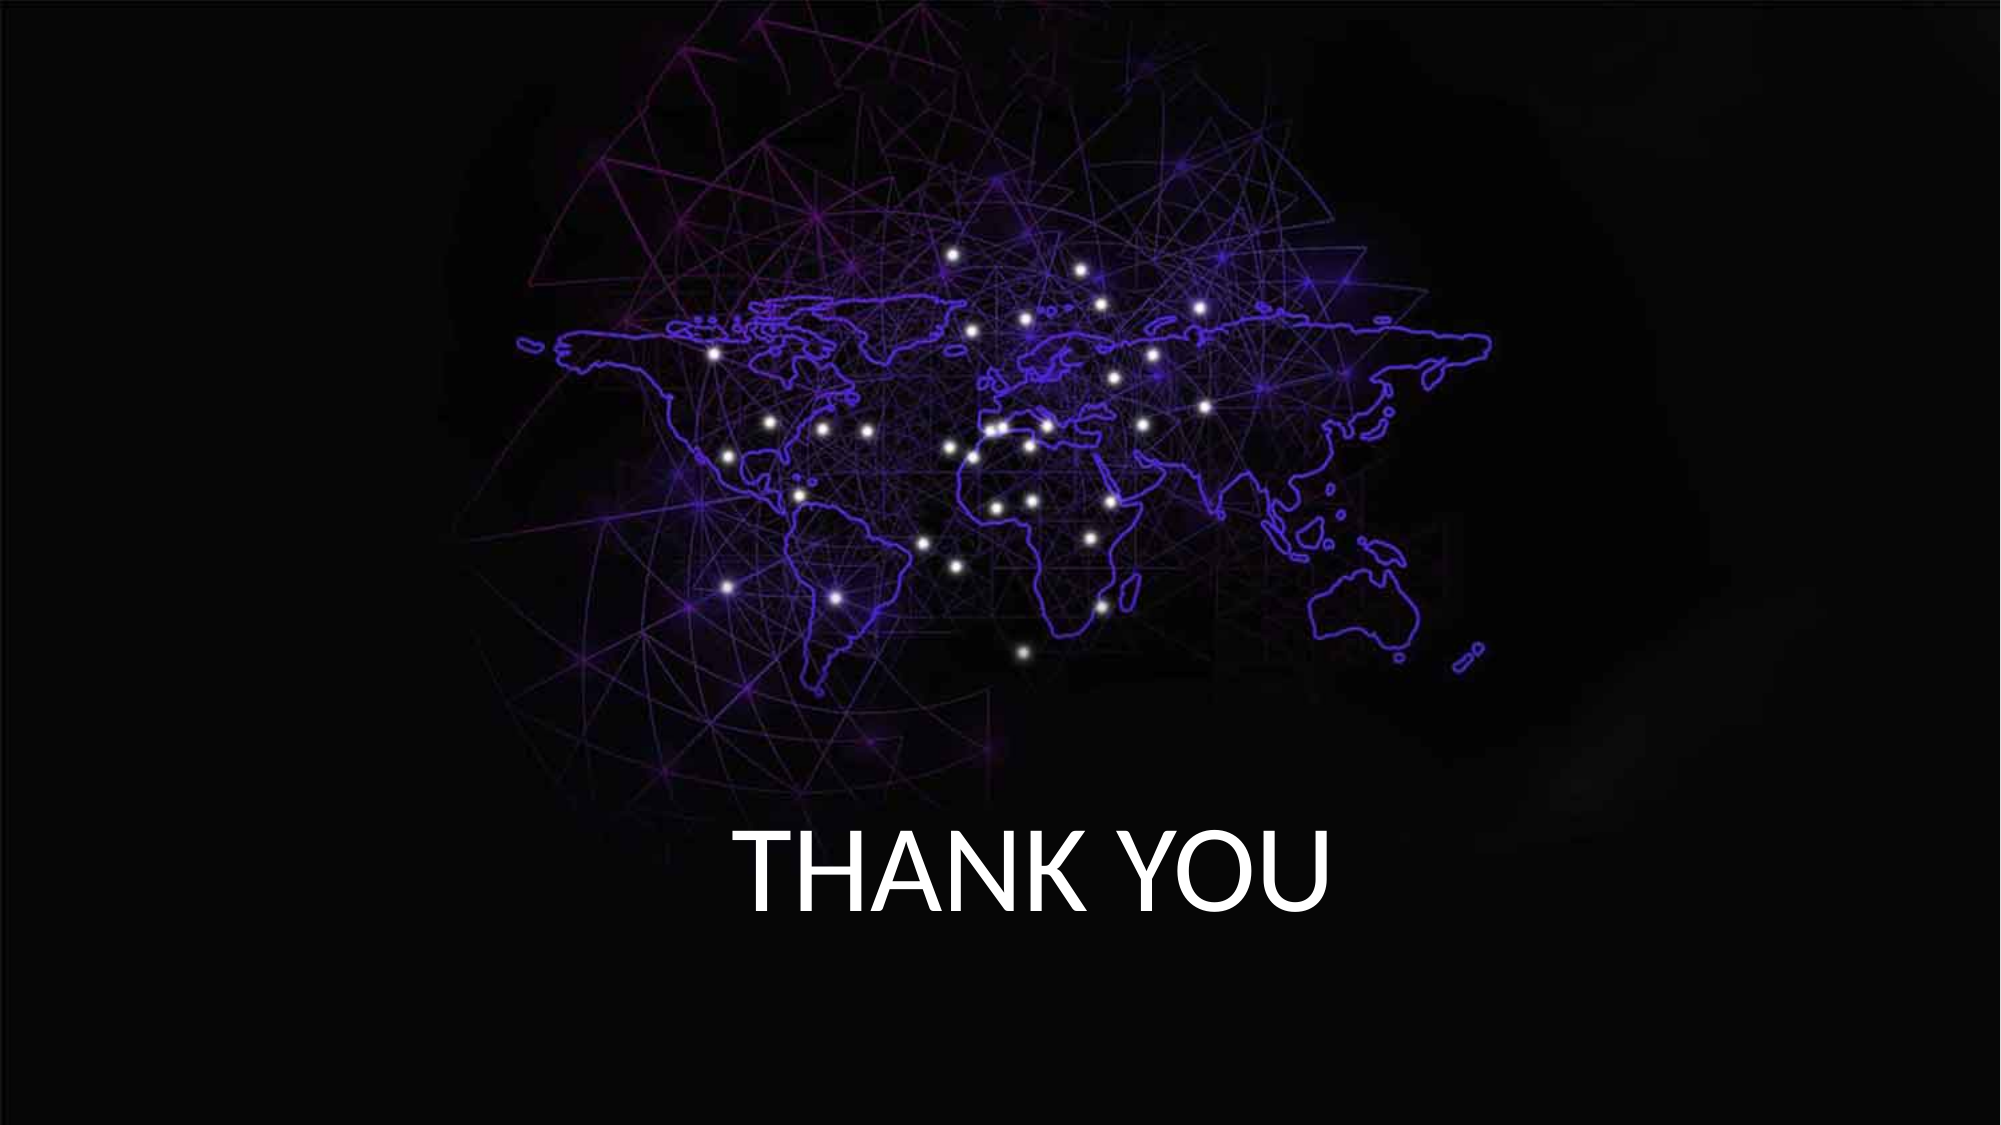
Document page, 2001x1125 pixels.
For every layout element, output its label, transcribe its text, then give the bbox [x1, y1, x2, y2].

text_box THANK YOU [33, 779, 2000, 944]
picture [0, 0, 2001, 1125]
